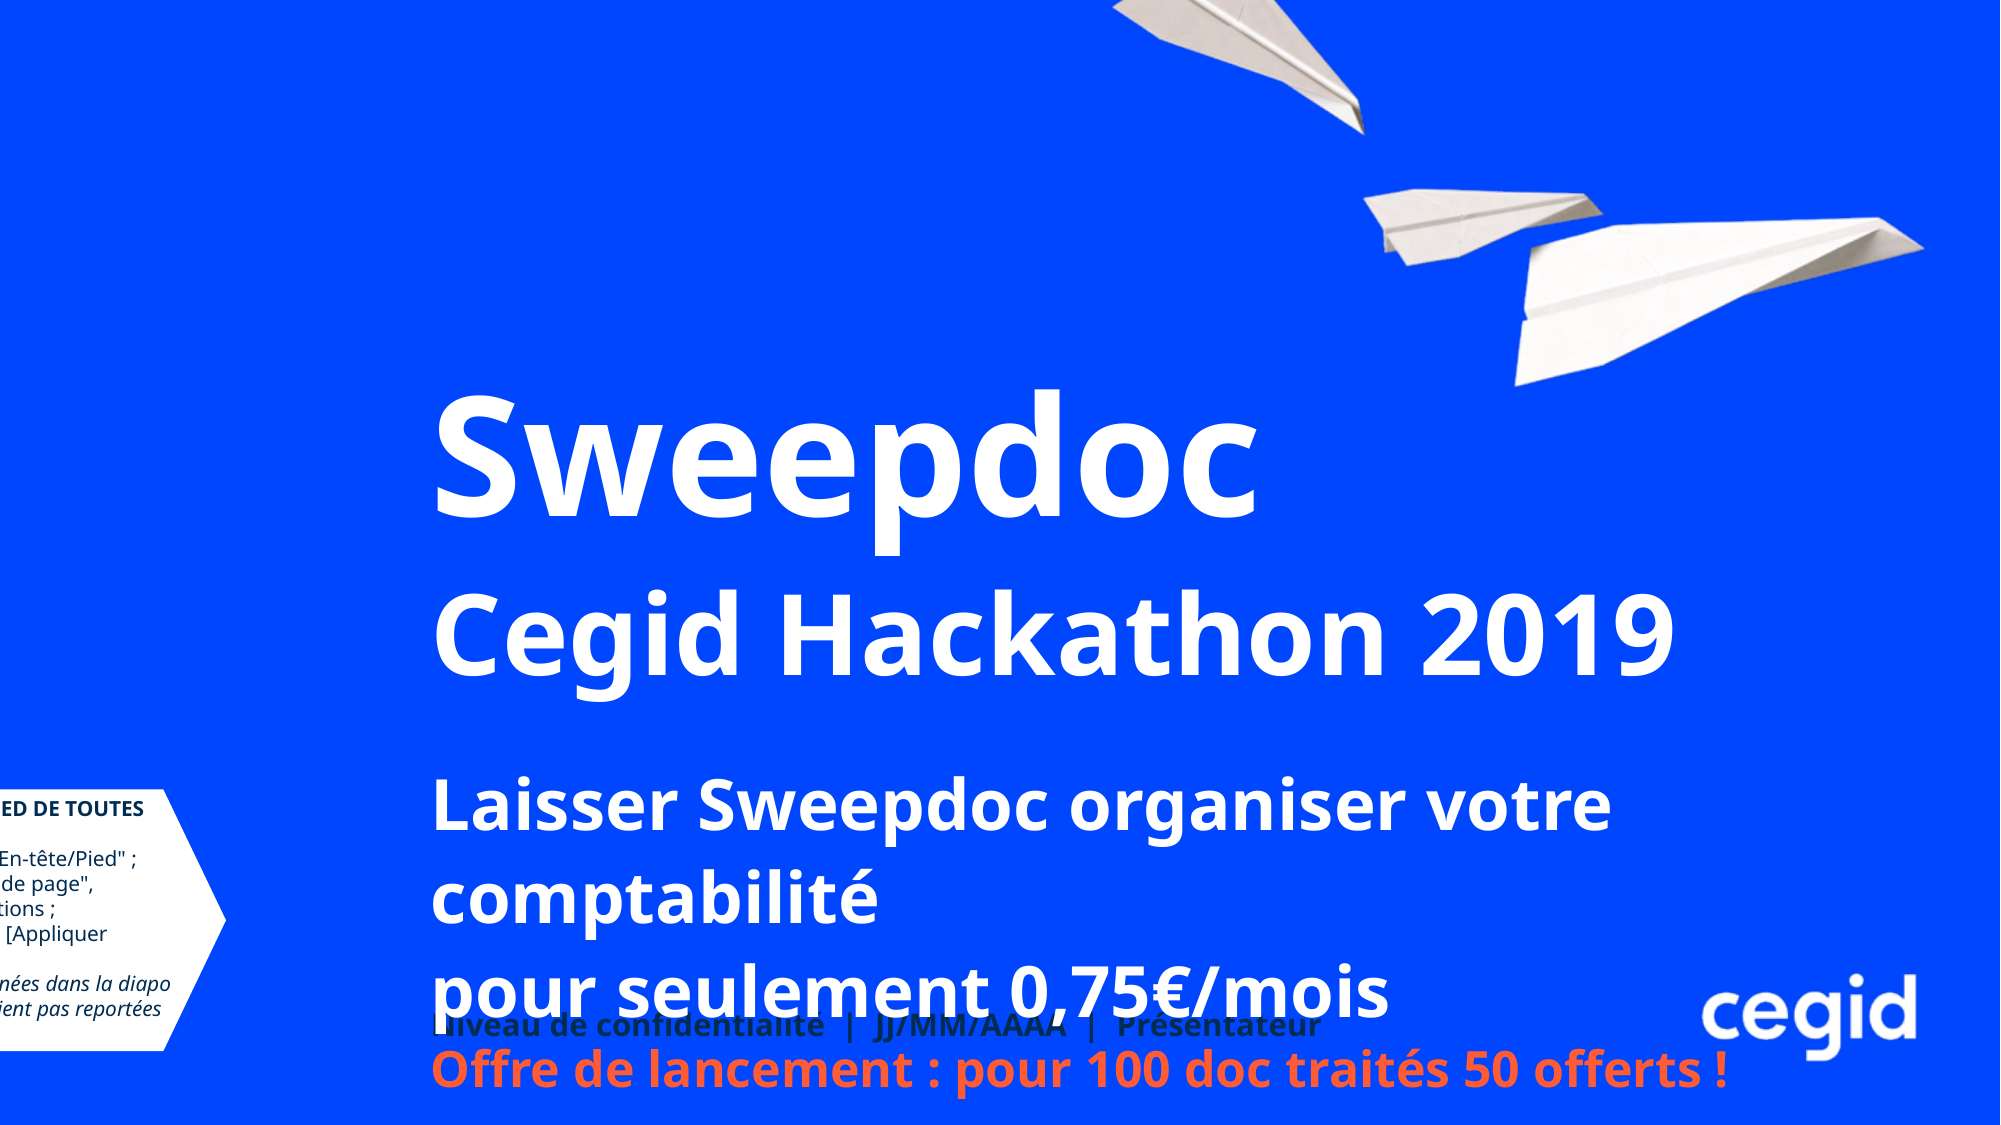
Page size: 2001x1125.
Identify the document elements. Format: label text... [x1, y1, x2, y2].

text_box MODIFICATION DU PIED DE TOUTES LES DIAPOSITIVES onglet [Insertion] | "En-tête/Pied" ; dans le champ "Pied de page", modifiez les informations ; cliquez sur le bouton [Appliquer partout]. Ne modifiez pas les données dans la diapo elle-même, elles ne seraient pas reportées dans les suivantes. [0, 789, 227, 1052]
picture [1104, 0, 1943, 333]
footer Niveau de confidentialité | JJ/MM/AAAA | Présentateur [424, 1007, 1500, 1046]
picture [1693, 960, 1930, 1073]
title Sweepdoc Cegid Hackathon 2019 [424, 333, 1945, 699]
subtitle Laisser Sweepdoc organiser votre comptabilité pour seulement 0,75€/mois Offre de lancement : pour 100 doc traités 50 offerts ! [424, 751, 1886, 1004]
